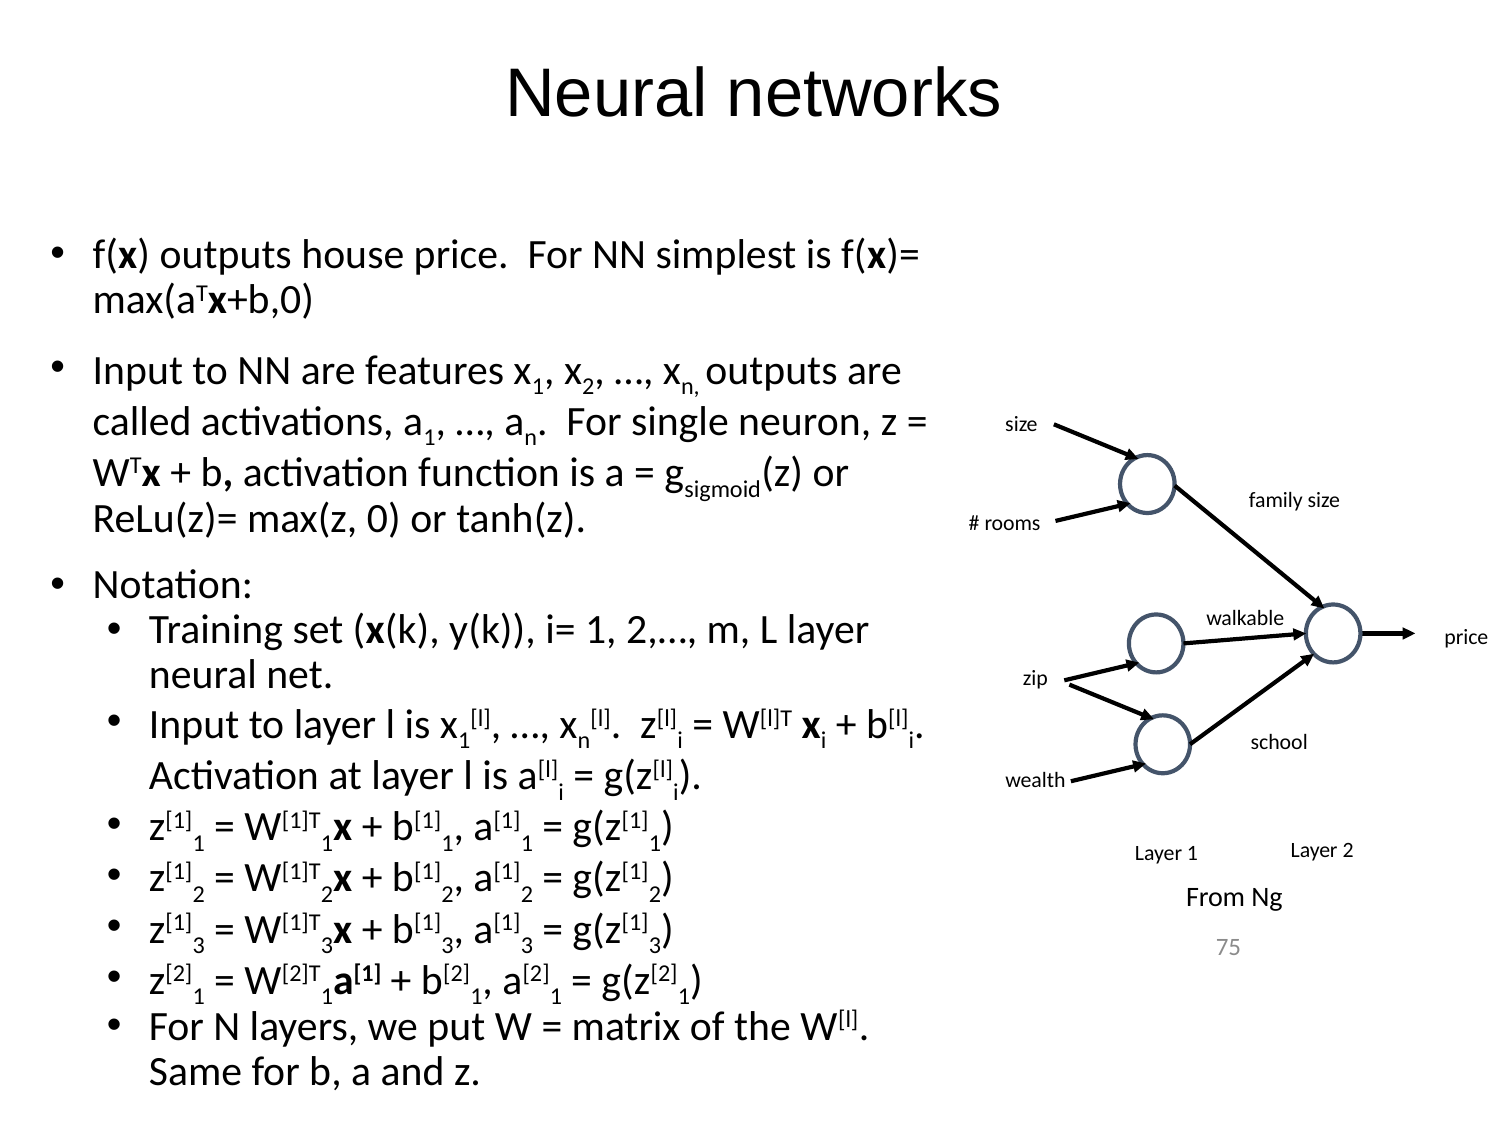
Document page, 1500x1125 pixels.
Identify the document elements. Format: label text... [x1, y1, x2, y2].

text_box [1119, 454, 1176, 515]
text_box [1053, 424, 1139, 459]
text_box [1174, 485, 1325, 609]
slide_number 75 [993, 922, 1257, 968]
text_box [1070, 763, 1146, 782]
text_box [1134, 714, 1192, 775]
text_box family size [1234, 478, 1355, 520]
text_box size [990, 402, 1053, 444]
text_box walkable [1191, 609, 1300, 633]
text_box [1064, 662, 1140, 681]
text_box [1055, 503, 1131, 521]
text_box Layer 1 [1120, 831, 1213, 873]
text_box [1190, 653, 1314, 745]
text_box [1183, 633, 1306, 644]
text_box # rooms [954, 501, 1056, 543]
text_box price [1429, 615, 1500, 657]
text_box zip [1008, 656, 1063, 698]
text_box school [1235, 720, 1323, 762]
text_box From Ng [1171, 870, 1316, 919]
text_box wealth [990, 758, 1081, 800]
text_box [1304, 603, 1362, 664]
text_box [1127, 613, 1185, 674]
list f(x) outputs house price. For NN simplest is f(x)= max(aTx+b,0) Input to NN are features x1, x2, …, xn, outputs are called activations, a1, …, an. For single neuron, z = WTx + b, activation function is a = gsigmoid(z) or ReLu(z)= max(z, 0) or tanh(z). Notation: Training set (x(k), y(k)), i= 1, 2,…, m, L layer neural net. Input to layer l is x1[l], …, xn[l]. z[l]i = W[l]T xi + b[l]i. Activation at layer l is a[l]i = g(z[l]i). z[1]1 = W[1]T1x + b[1]1, a[1]1 = g(z[1]1) z[1]2 = W[1]T2x + b[1]2, a[1]2 = g(z[1]2) z[1]3 = W[1]T3x + b[1]3, a[1]3 = g(z[1]3) z[2]1 = W[2]T1a[1] + b[2]1, a[2]1 = g(z[2]1) For N layers, we put W = matrix of the W[l]. Same for b, a and z. [35, 225, 983, 862]
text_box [1069, 684, 1154, 720]
title Neural networks [41, 40, 1467, 148]
text_box Layer 2 [1275, 828, 1369, 870]
